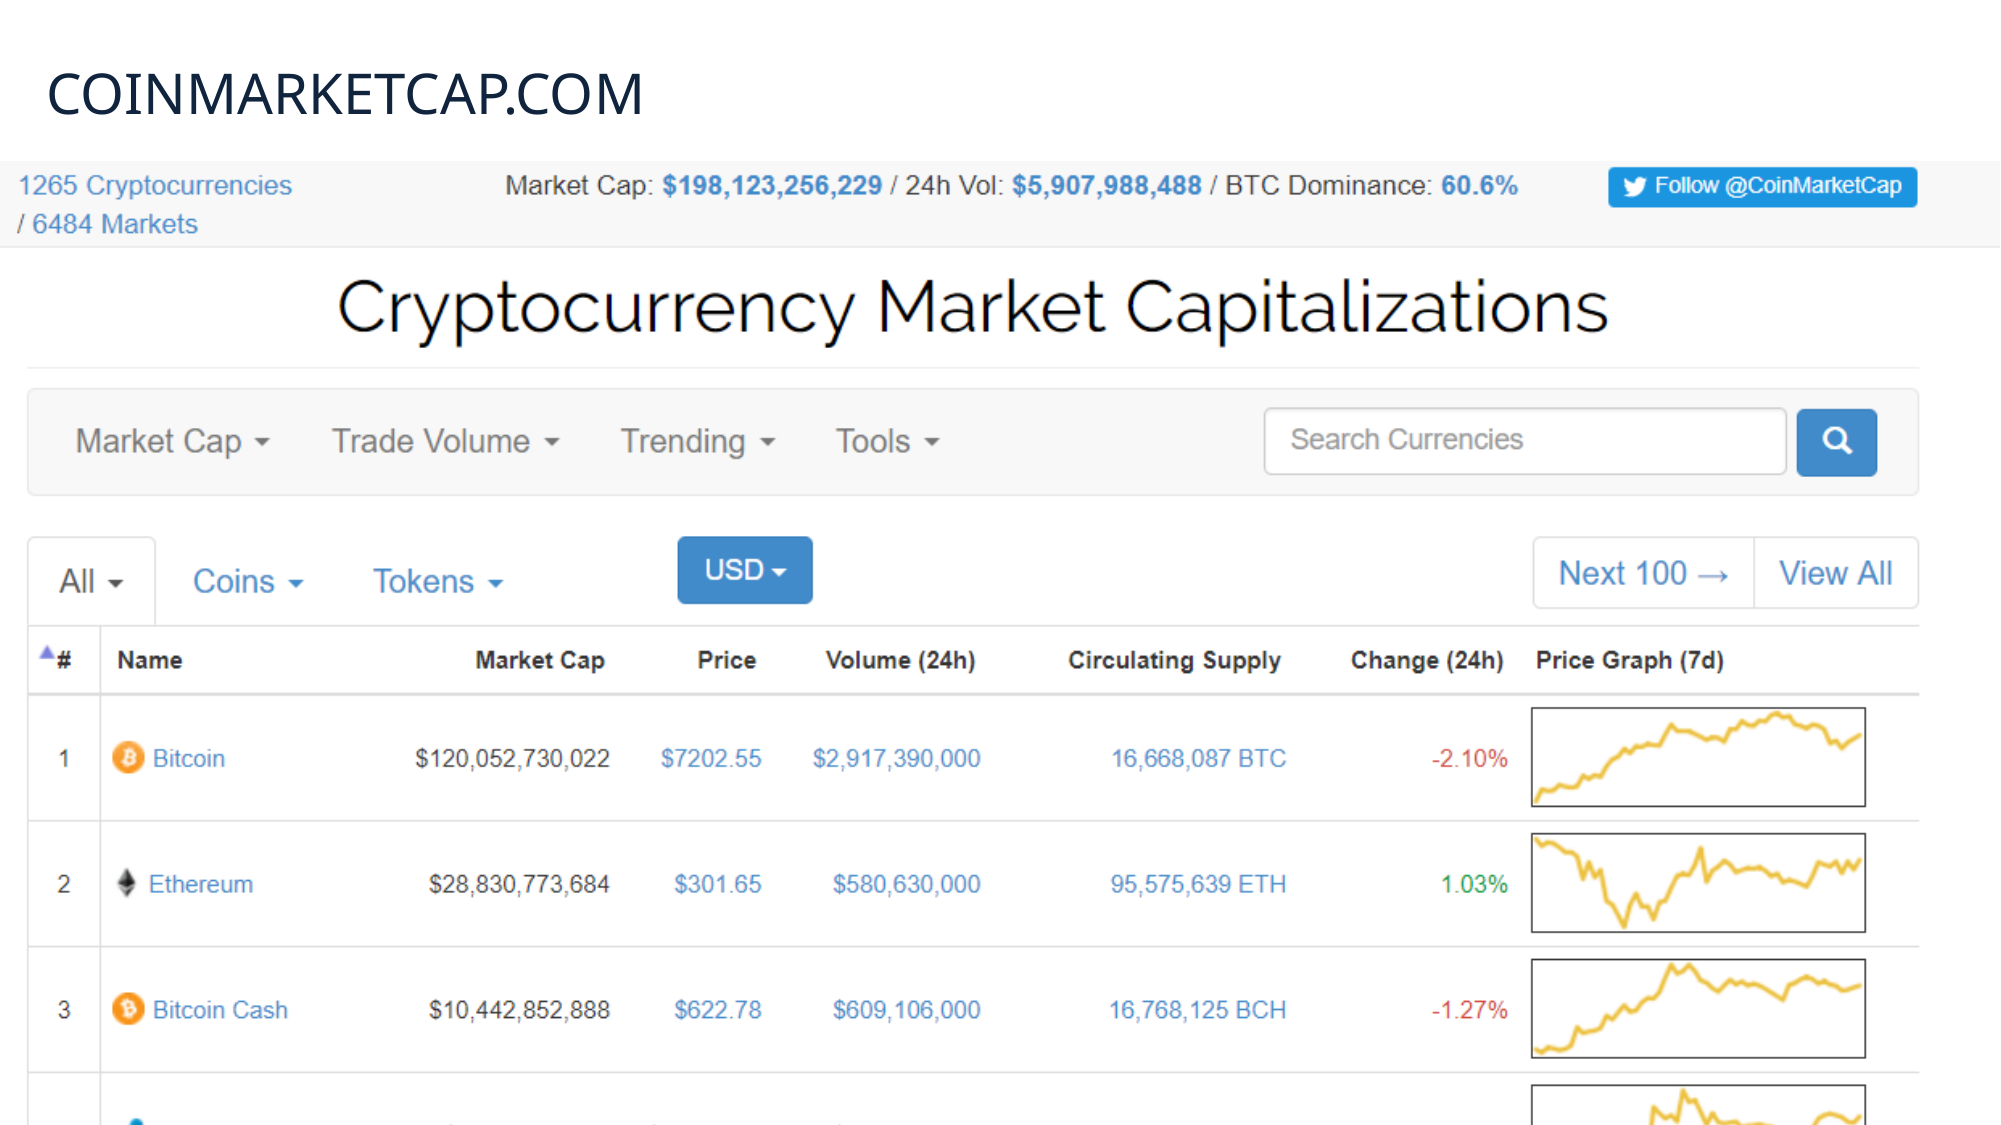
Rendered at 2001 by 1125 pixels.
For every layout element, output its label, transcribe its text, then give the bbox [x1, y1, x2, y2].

title COINMARKETCAP.COM [31, 21, 1051, 160]
picture [0, 161, 2000, 1125]
